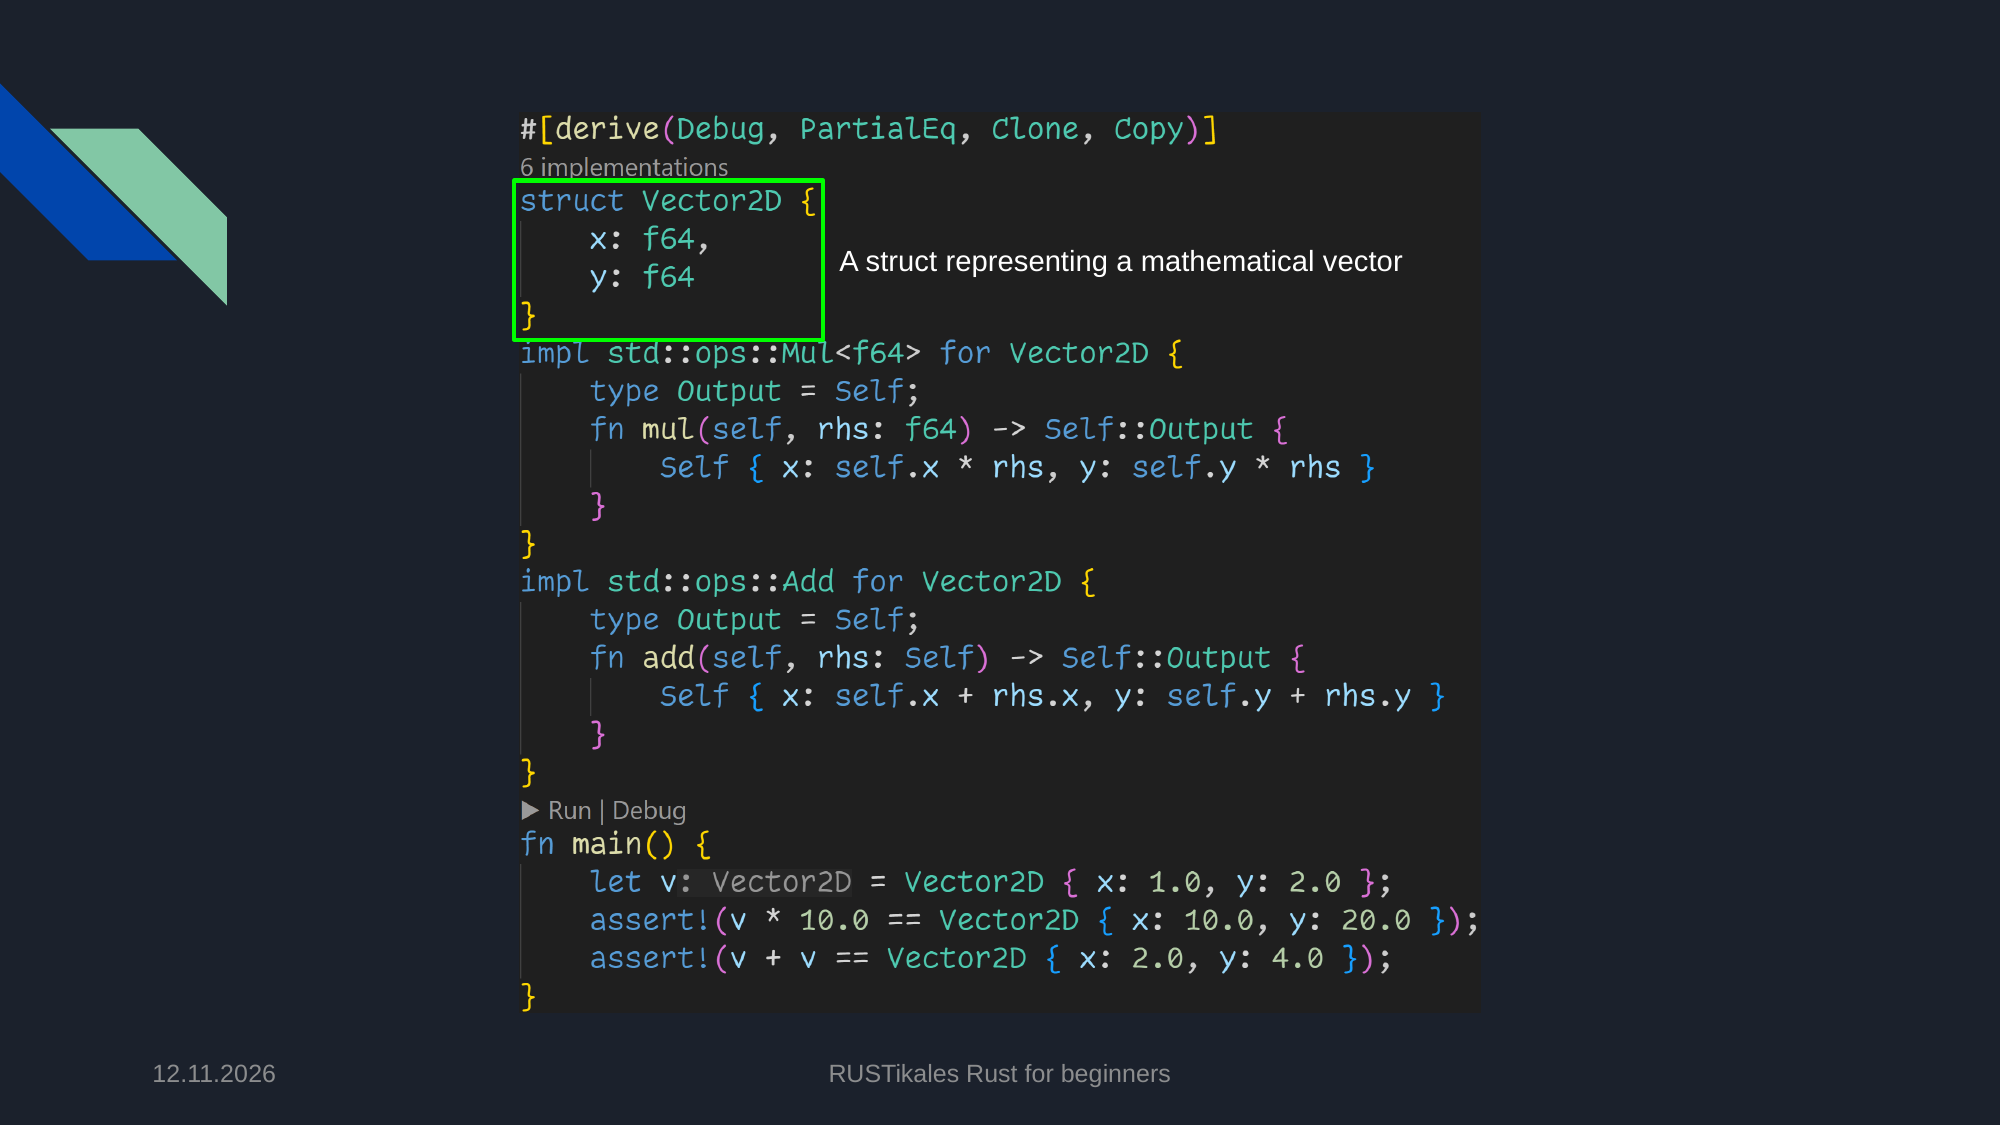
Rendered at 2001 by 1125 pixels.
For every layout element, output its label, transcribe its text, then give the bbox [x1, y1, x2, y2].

picture [519, 112, 1481, 1013]
footer RUSTikales Rust for beginners [662, 1042, 1338, 1103]
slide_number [137, 1042, 588, 1103]
